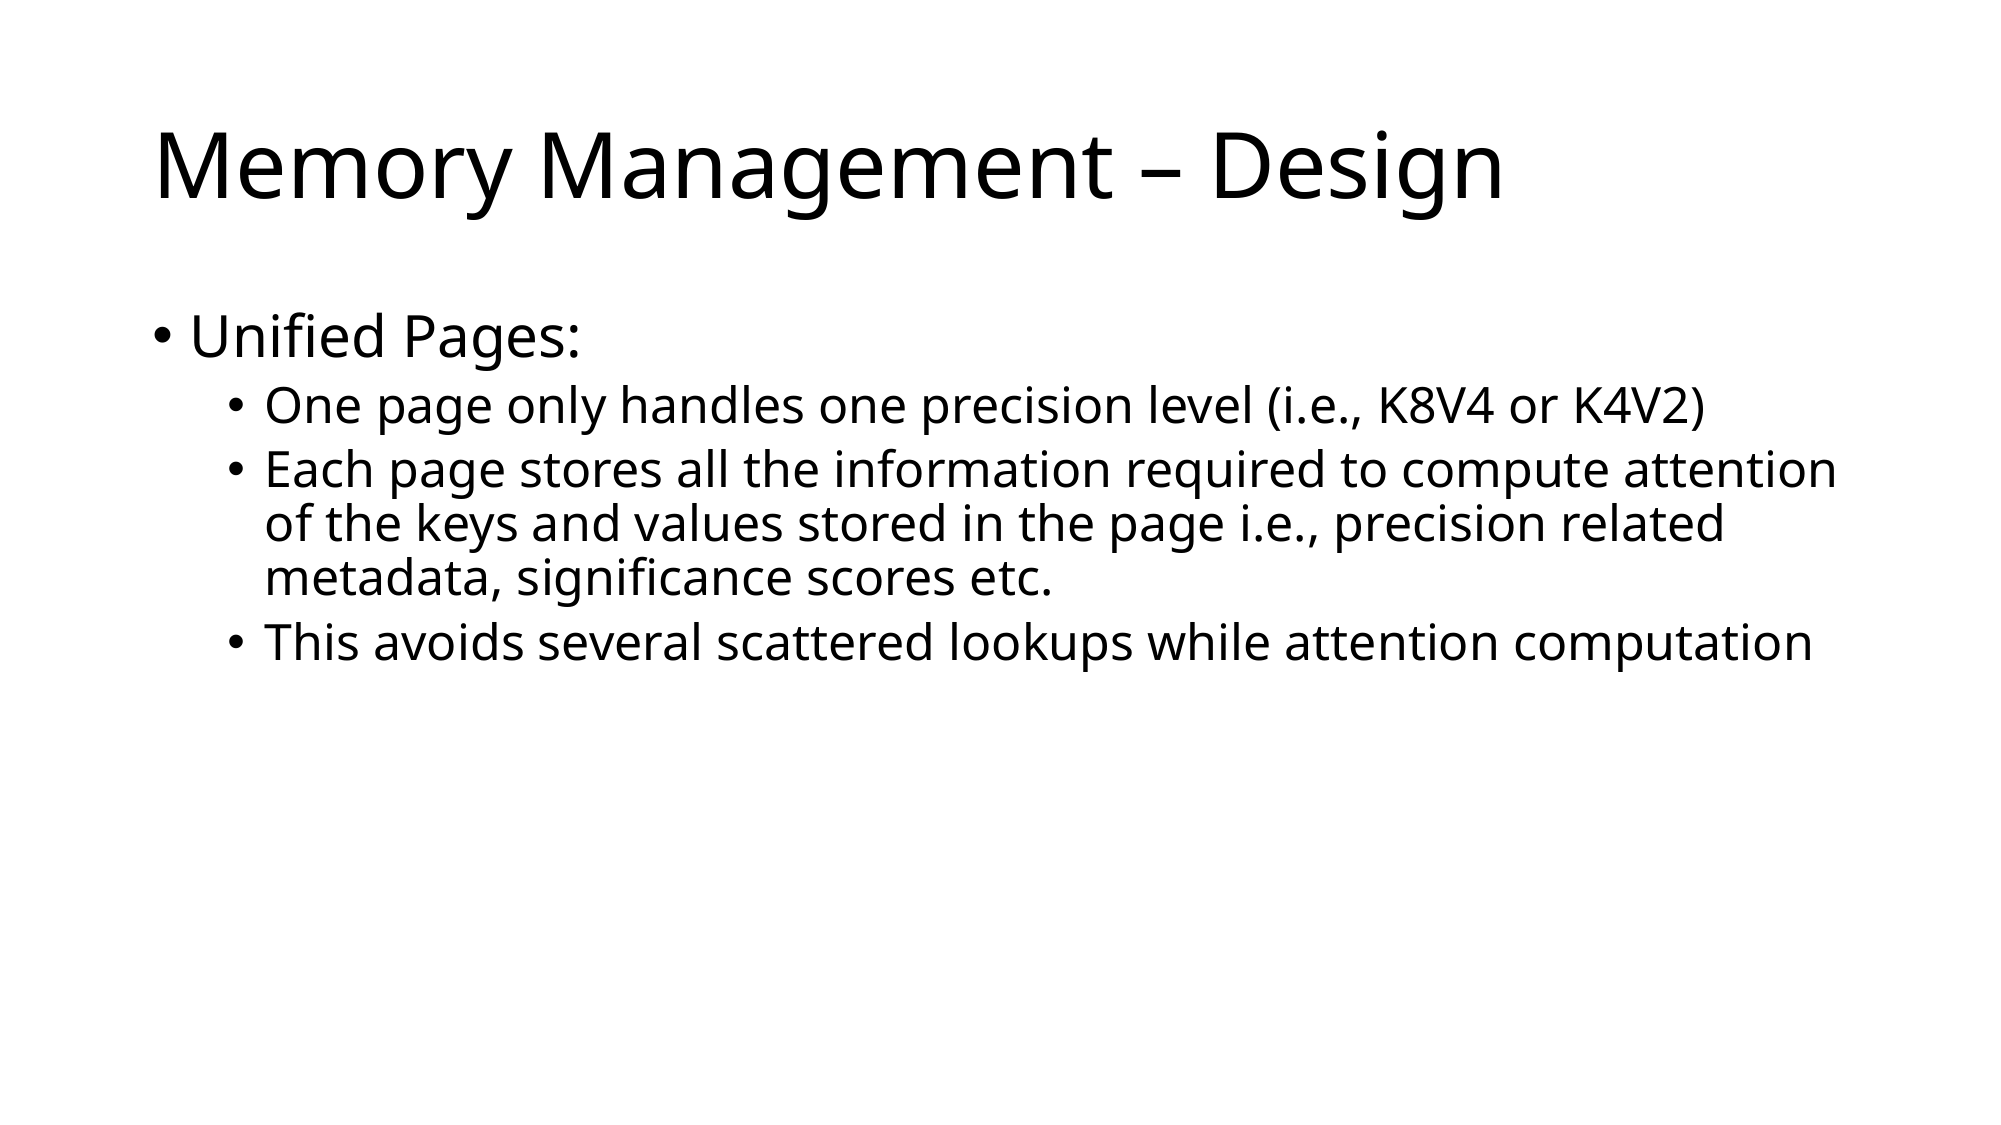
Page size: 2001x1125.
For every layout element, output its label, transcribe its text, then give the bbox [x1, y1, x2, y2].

list Unified Pages: One page only handles one precision level (i.e., K8V4 or K4V2) Each page stores all the information required to compute attention of the keys and values stored in the page i.e., precision related metadata, significance scores etc. This avoids several scattered lookups while attention computation [137, 299, 1863, 1014]
title Memory Management – Design [137, 59, 1863, 278]
